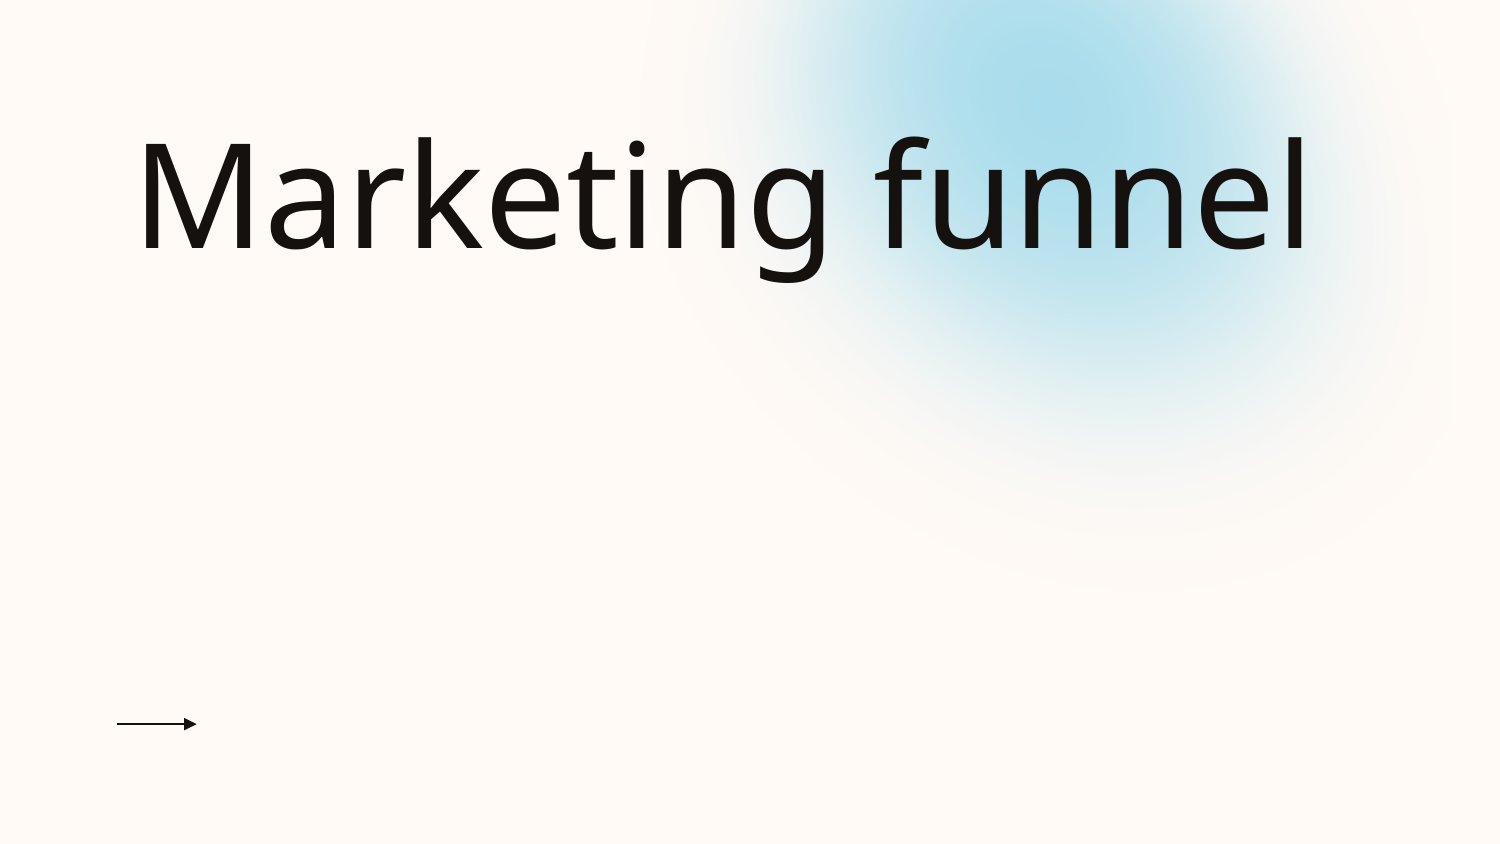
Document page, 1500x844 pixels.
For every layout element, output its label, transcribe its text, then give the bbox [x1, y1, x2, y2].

picture [295, 0, 1500, 844]
title Marketing funnel [117, 87, 1383, 468]
